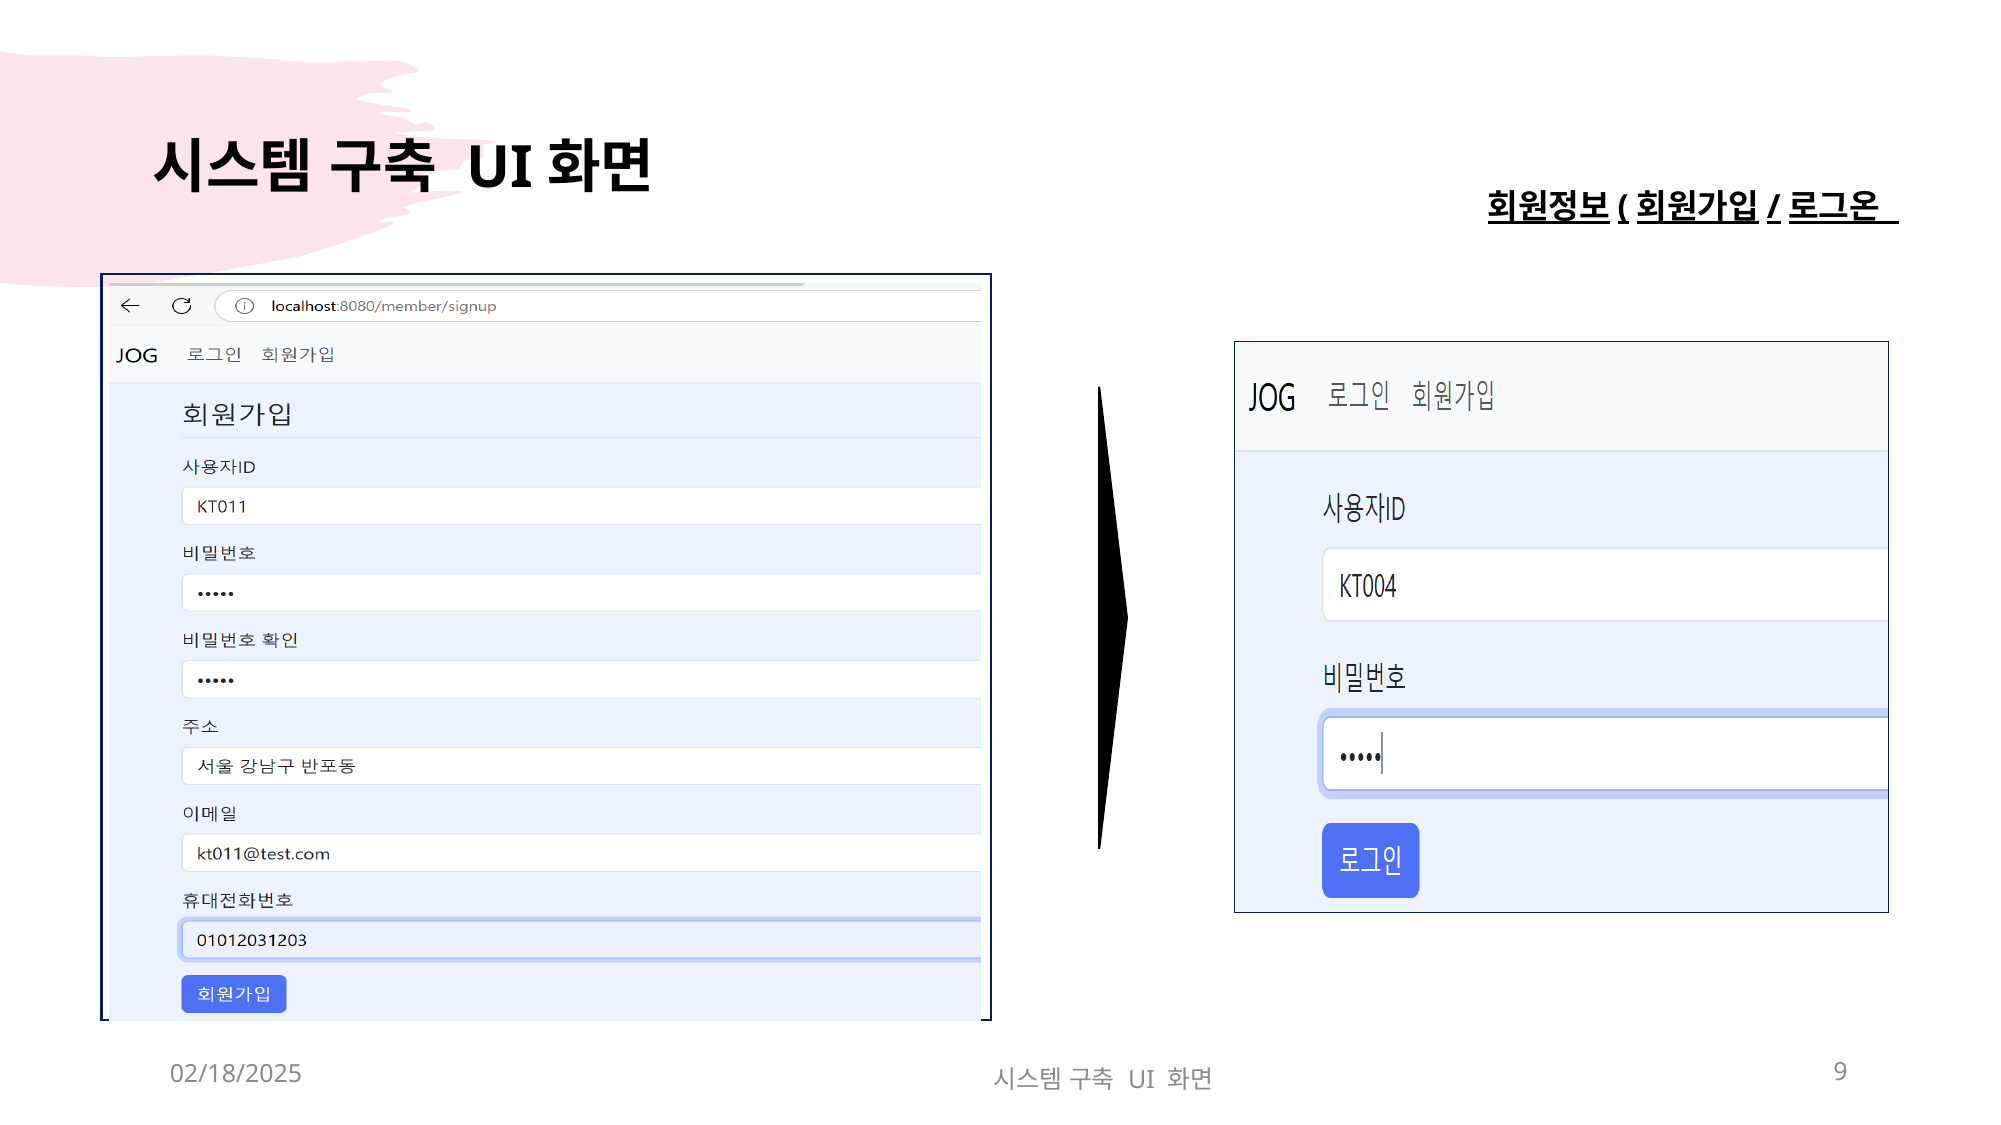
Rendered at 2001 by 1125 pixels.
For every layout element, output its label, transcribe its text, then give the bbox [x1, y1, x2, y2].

text_box [1098, 386, 1128, 849]
slide_number 9 [1412, 1042, 1863, 1103]
title 시스템 구축 UI화면 [137, 59, 1863, 278]
footer 시스템 구축 UI 화면 [765, 1048, 1441, 1109]
picture [1234, 341, 1889, 913]
picture [109, 283, 981, 1021]
text_box 회원정보(회원가입/로그온 [1346, 163, 1914, 247]
text_box [100, 273, 992, 1021]
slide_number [154, 1042, 605, 1103]
